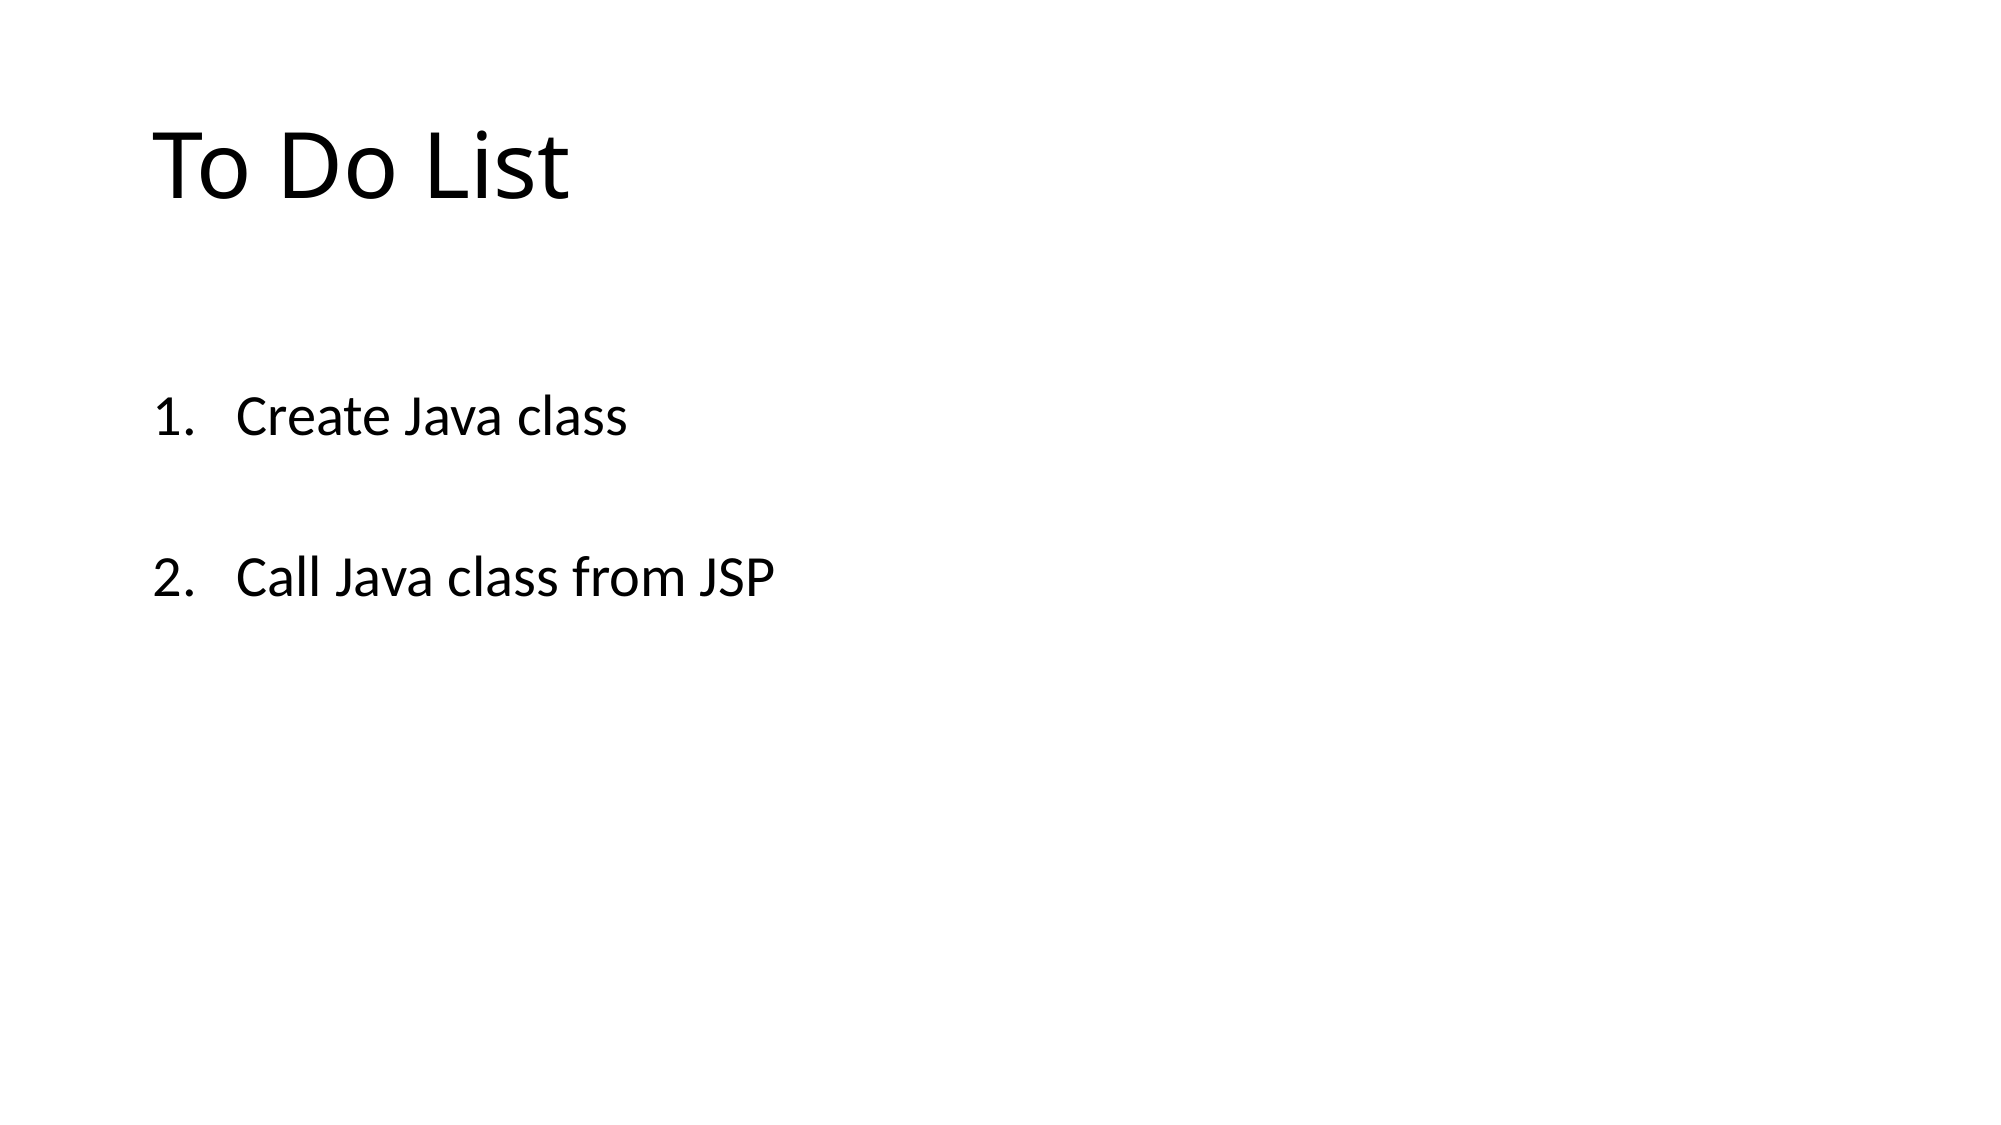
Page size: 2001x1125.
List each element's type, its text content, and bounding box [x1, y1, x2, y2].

list Create Java class Call Java class from JSP [137, 299, 1863, 1014]
title To Do List [137, 59, 1863, 278]
